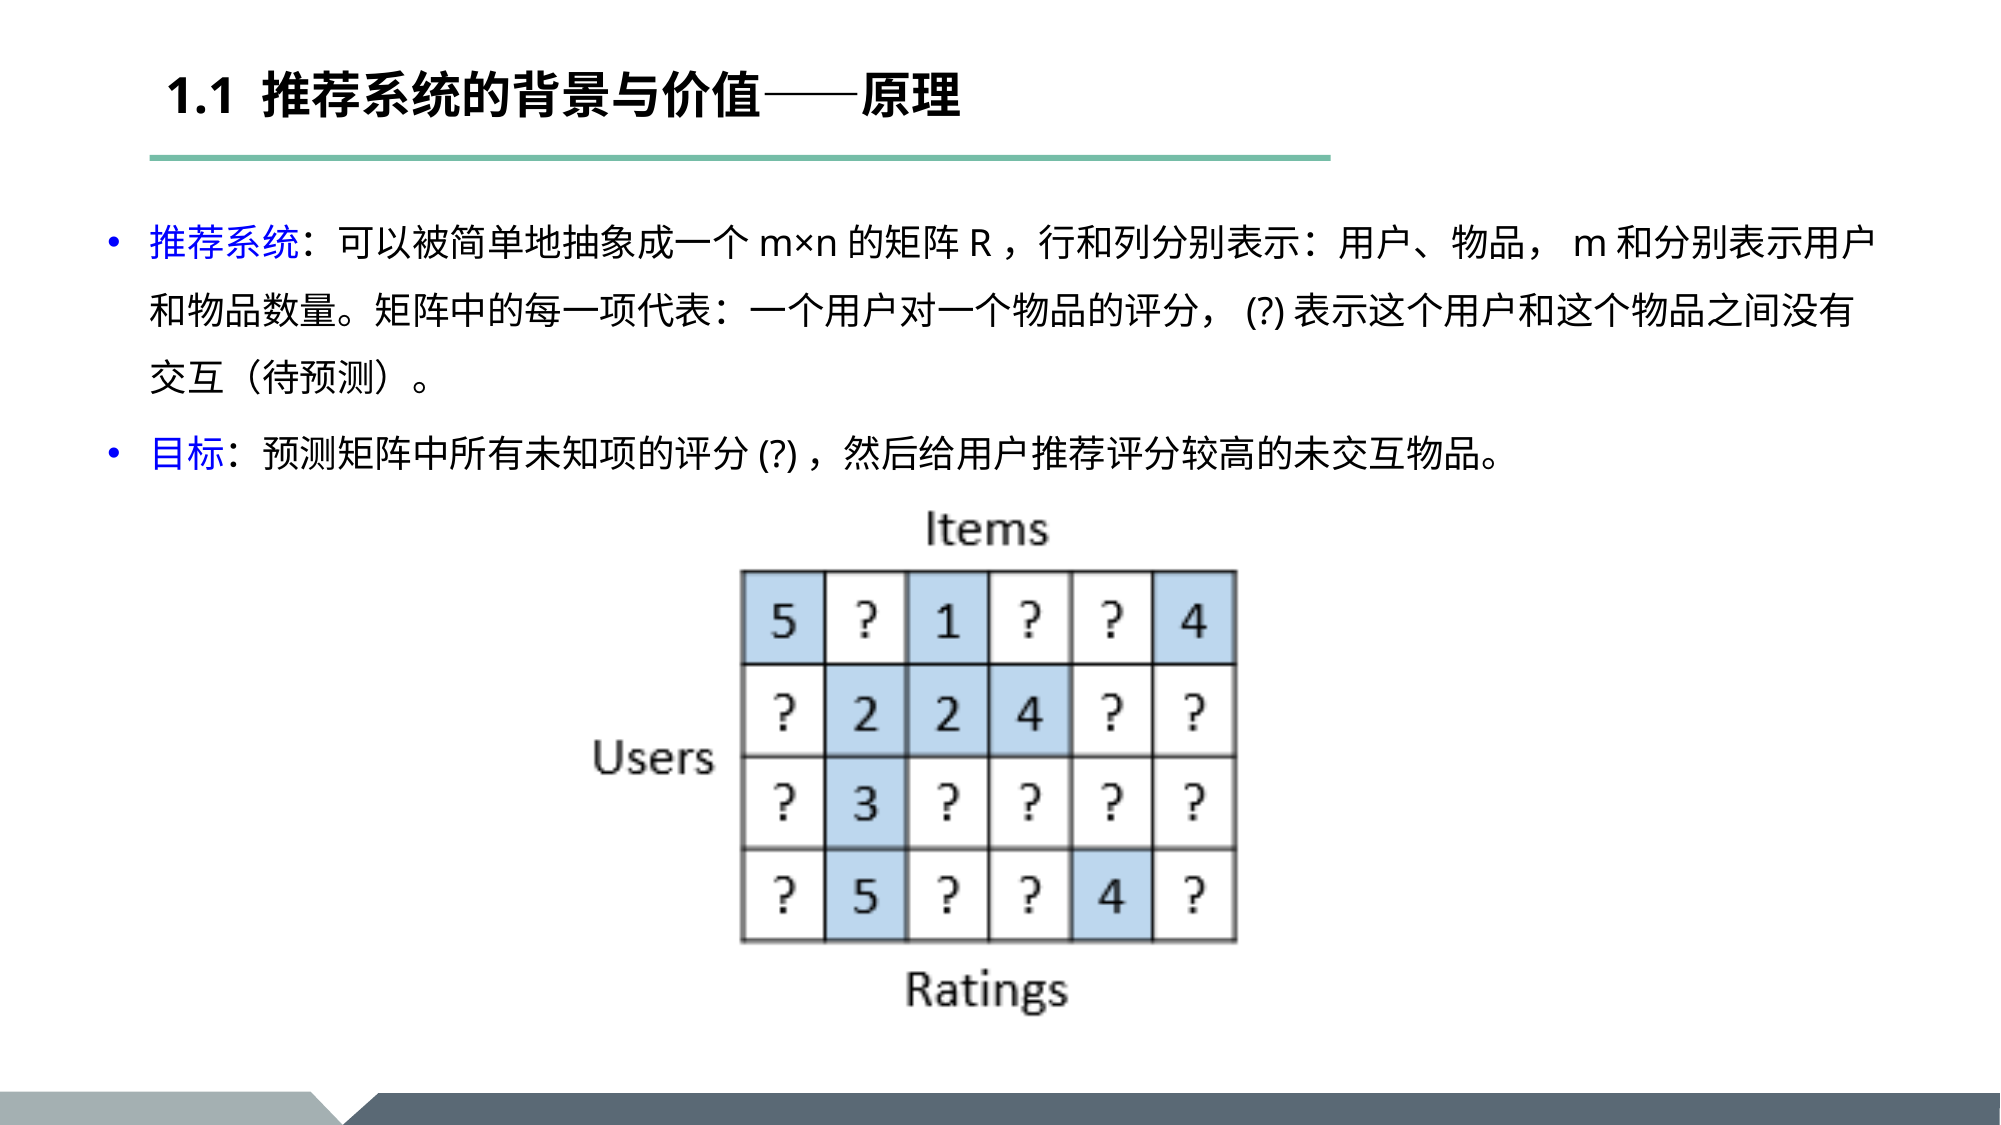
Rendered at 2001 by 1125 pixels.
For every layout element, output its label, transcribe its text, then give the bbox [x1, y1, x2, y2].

list 推荐系统：可以被简单地抽象成一个m×n的矩阵R，行和列分别表示：用户、物品，m和分别表示用户和物品数量。矩阵中的每一项代表：一个用户对一个物品的评分，(?)表示这个用户和这个物品之间没有交互（待预测）。 目标：预测矩阵中所有未知项的评分(?)，然后给用户推荐评分较高的未交互物品。 [99, 188, 1901, 1061]
picture [570, 493, 1271, 1041]
title 1.1 推荐系统的背景与价值——原理 [157, 28, 1406, 159]
